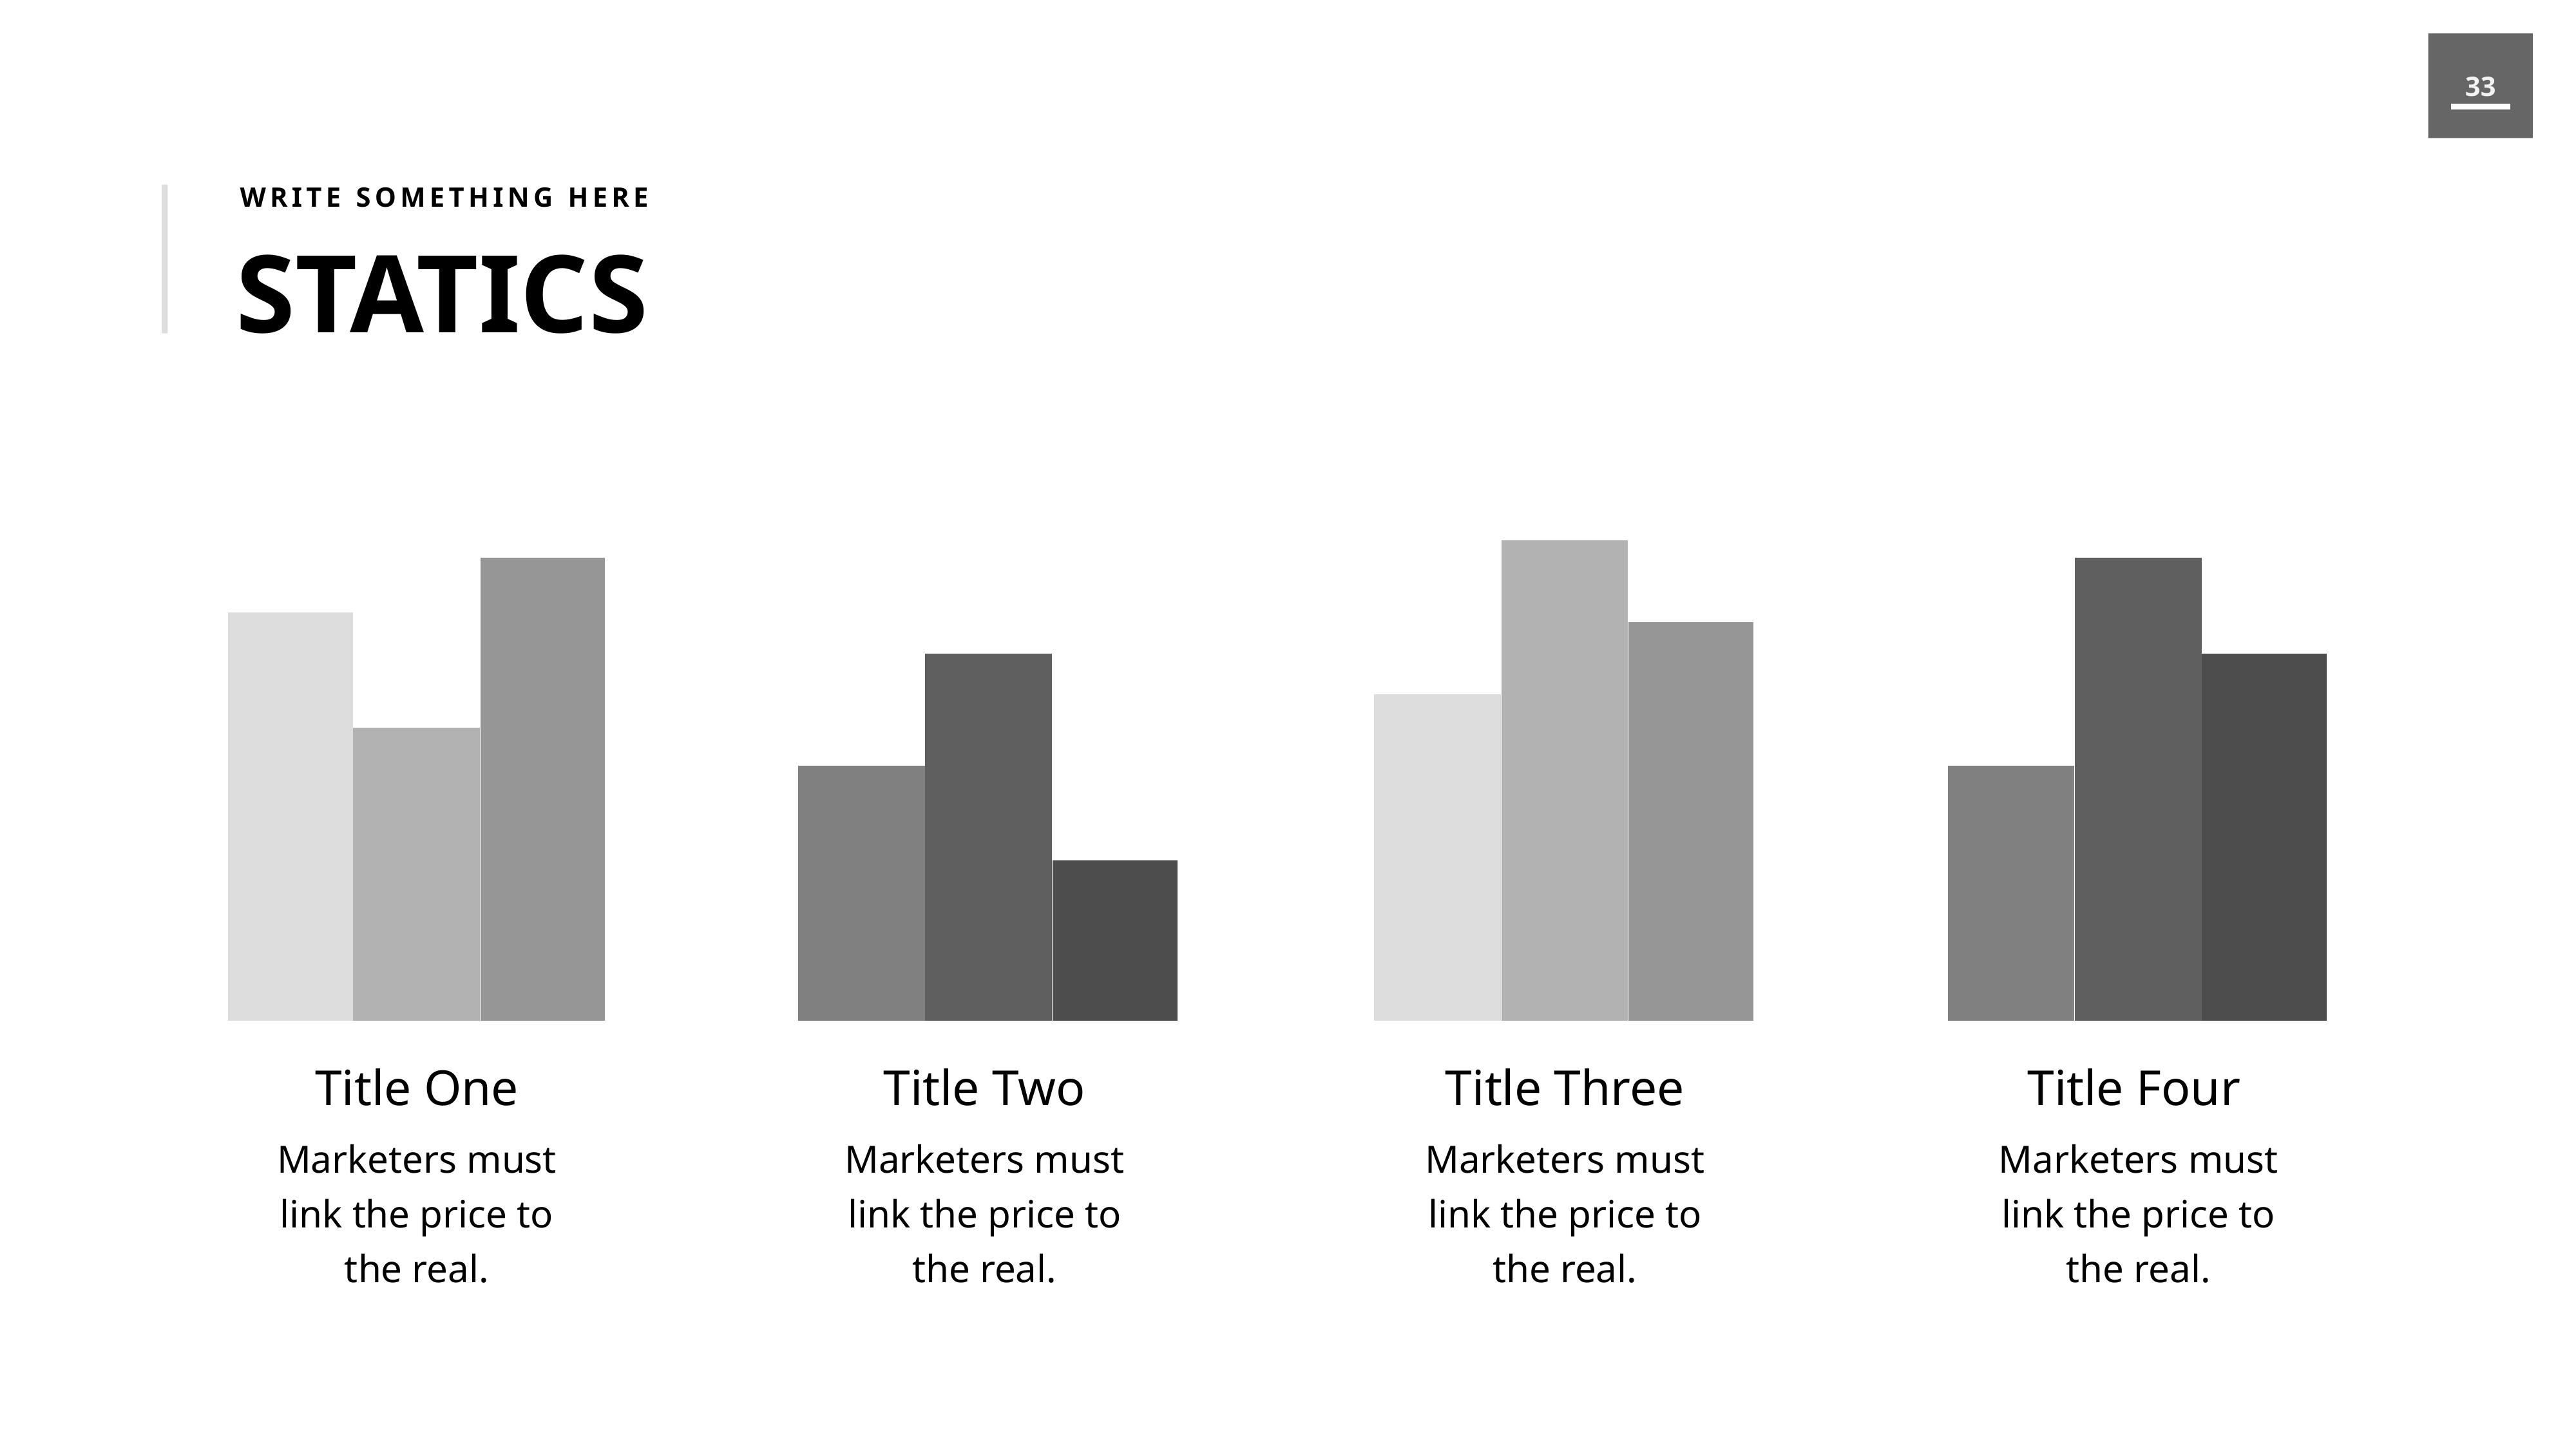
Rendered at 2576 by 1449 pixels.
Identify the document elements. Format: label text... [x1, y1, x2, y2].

text_box [161, 184, 168, 334]
text_box STATICS [226, 220, 658, 359]
text_box WRITE SOMETHING HERE [230, 175, 658, 217]
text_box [224, 540, 2327, 1236]
